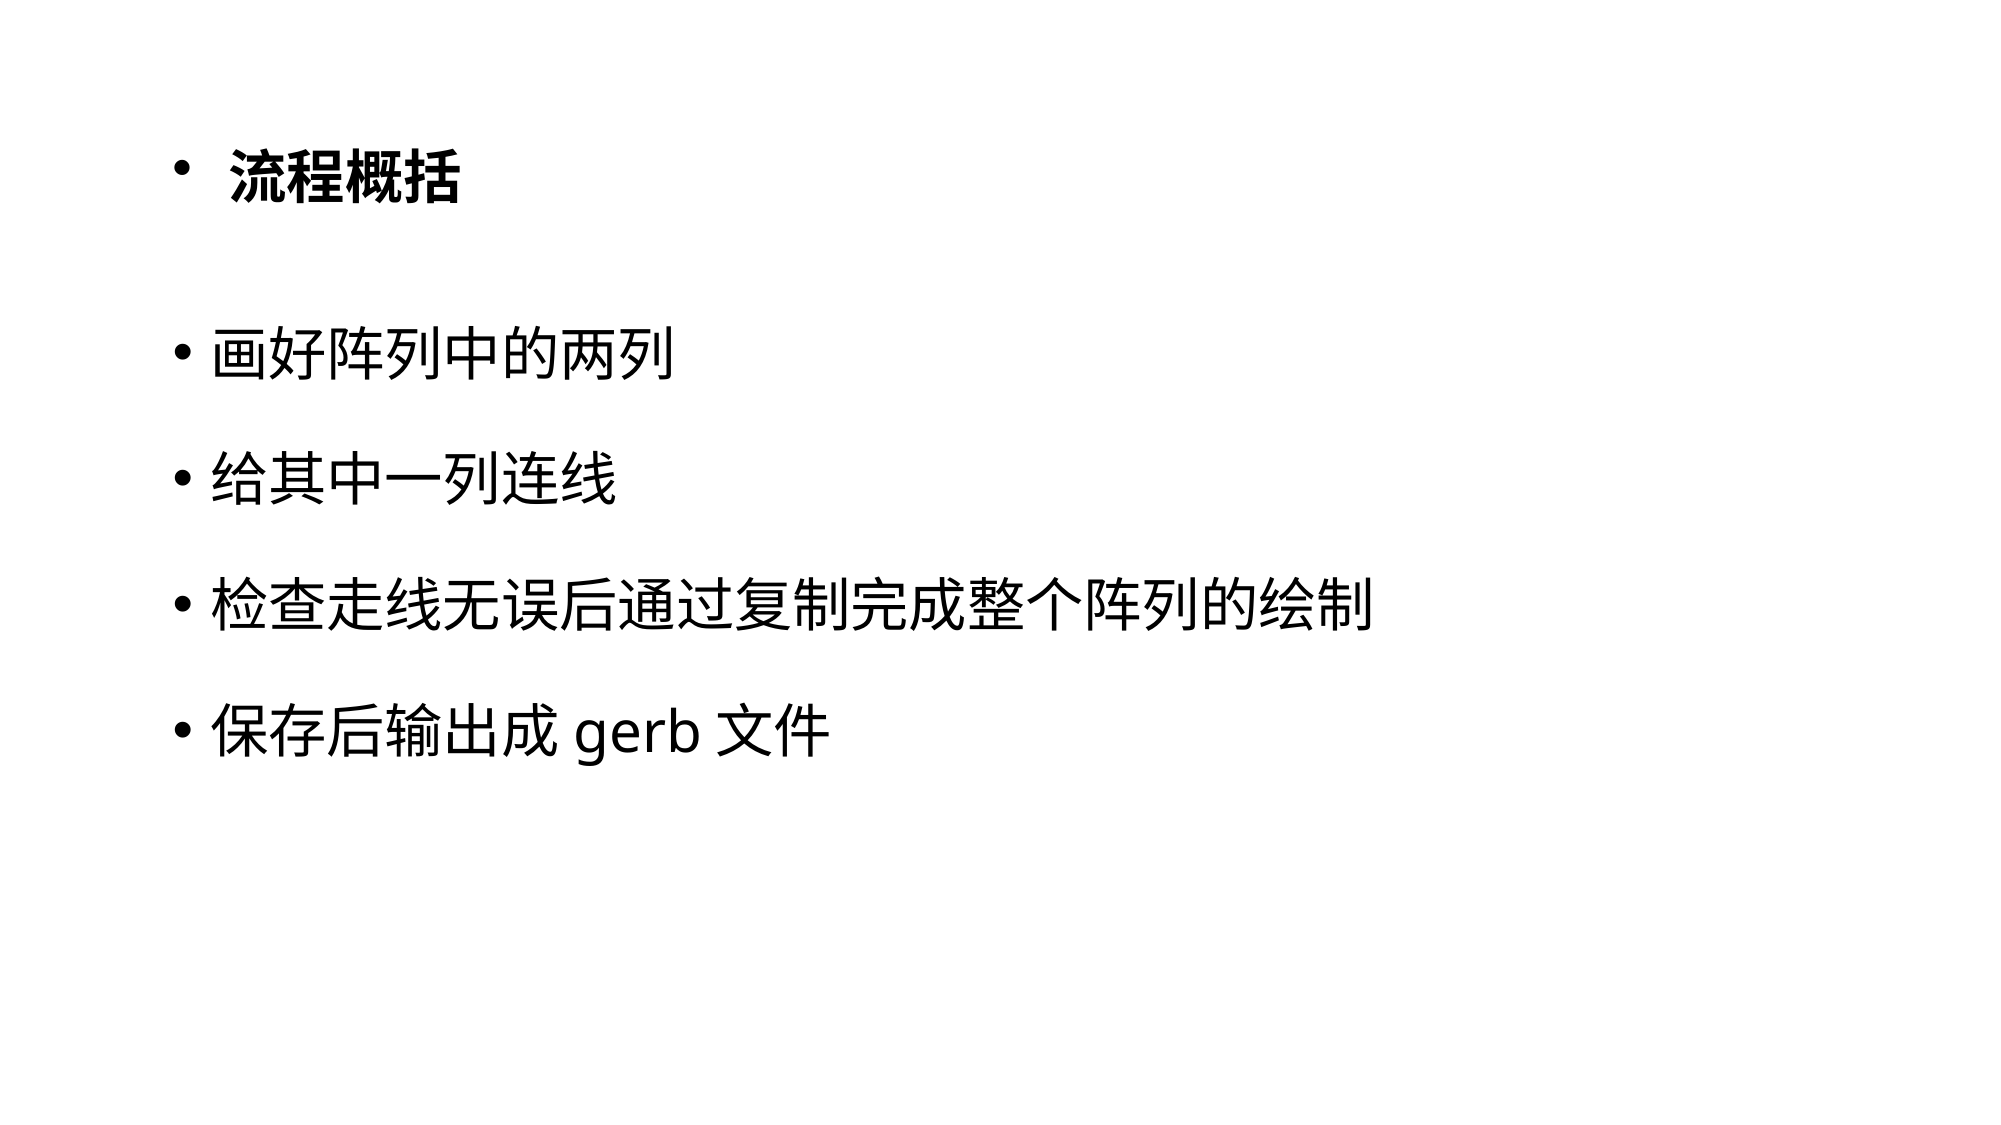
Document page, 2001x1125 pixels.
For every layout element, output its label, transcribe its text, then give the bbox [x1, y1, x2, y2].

text_box 流程概括 [157, 132, 1158, 218]
list 画好阵列中的两列 给其中一列连线 检查走线无误后通过复制完成整个阵列的绘制 保存后输出成gerb文件 [157, 274, 1883, 905]
